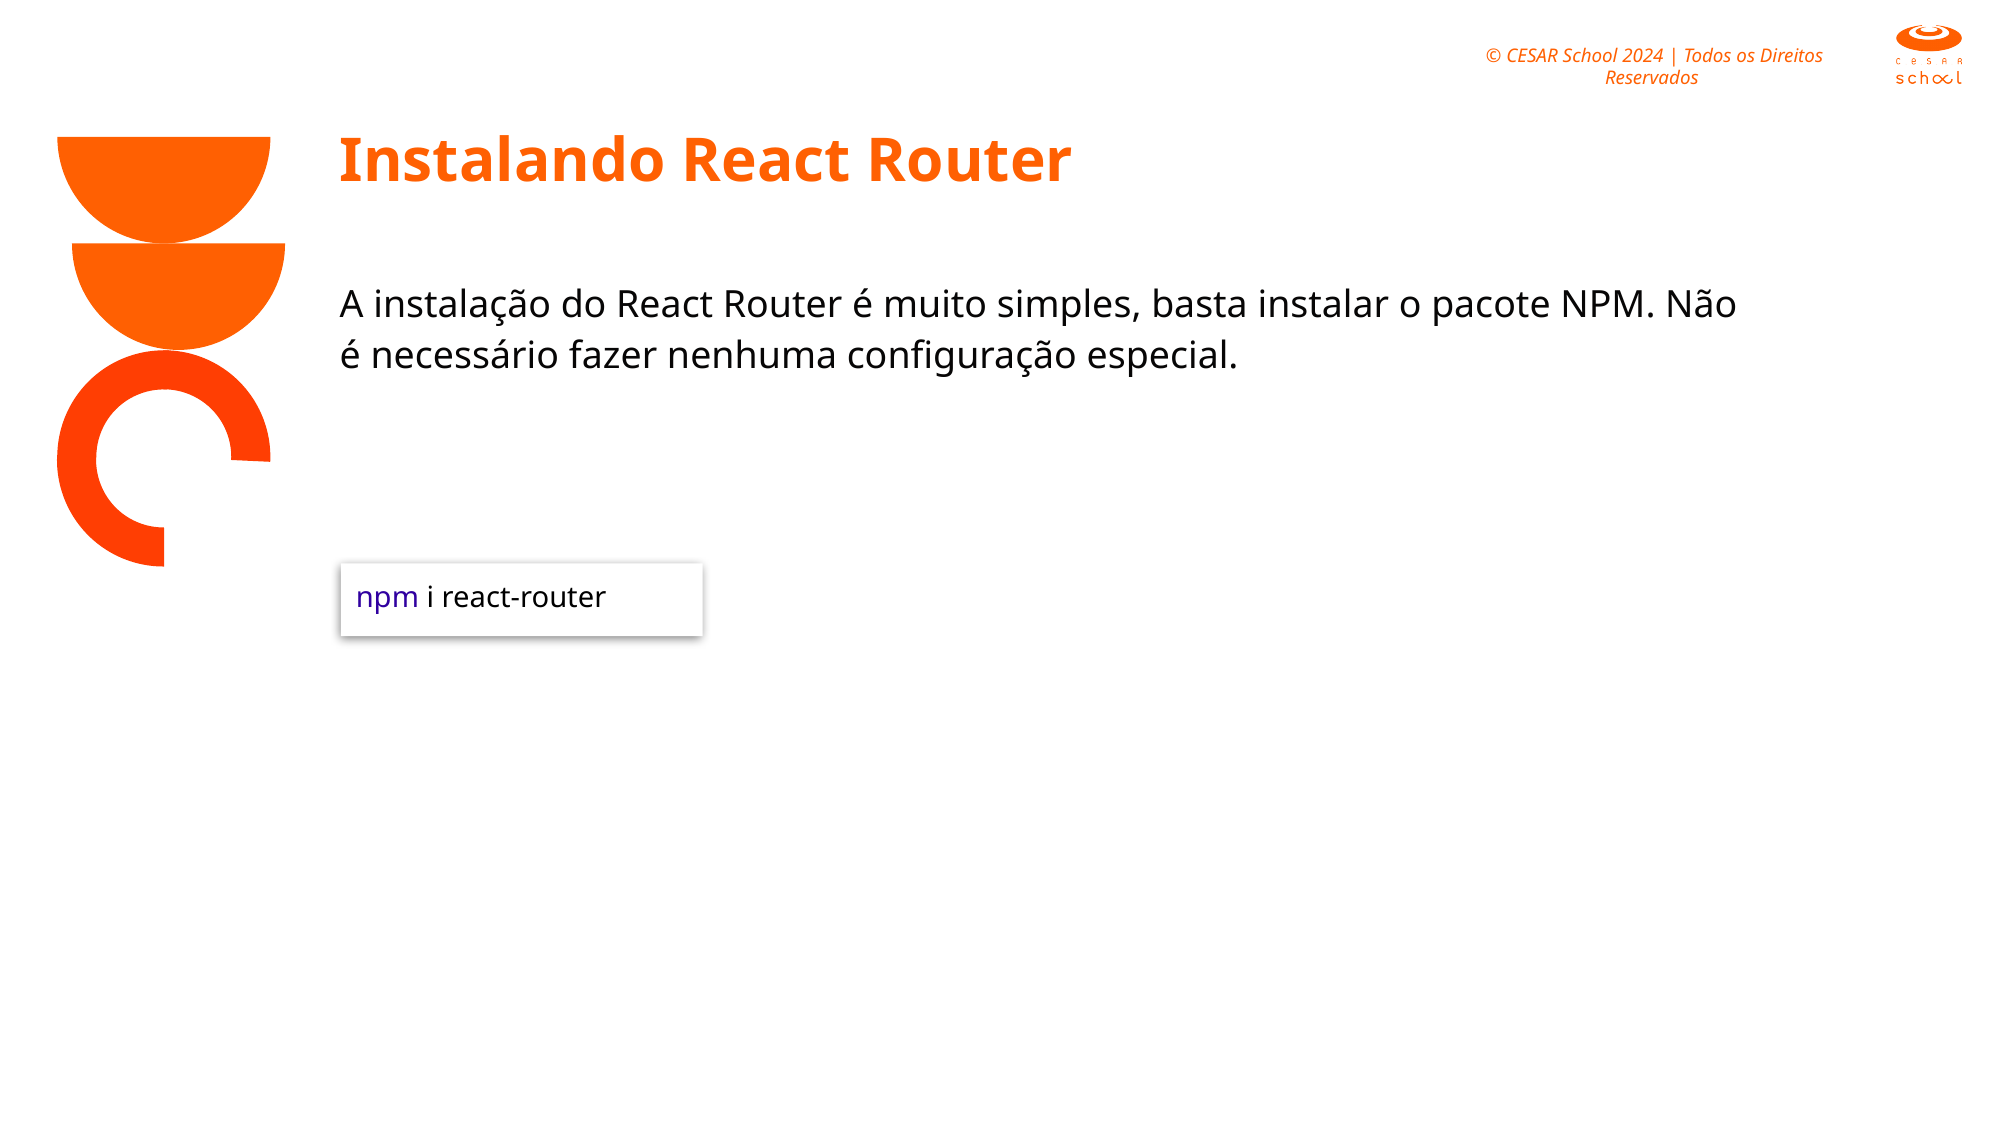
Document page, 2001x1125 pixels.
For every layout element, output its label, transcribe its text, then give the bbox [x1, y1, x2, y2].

text_box Instalando React Router [324, 105, 1629, 213]
text_box [57, 136, 271, 244]
text_box [56, 454, 165, 567]
text_box [57, 350, 163, 456]
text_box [1432, 25, 1963, 85]
text_box A instalação do React Router é muito simples, basta instalar o pacote NPM. Não é necessário fazer nenhuma configuração especial. [324, 257, 1774, 392]
text_box [163, 350, 271, 462]
text_box [71, 243, 286, 350]
text_box npm i react-router [340, 563, 703, 637]
